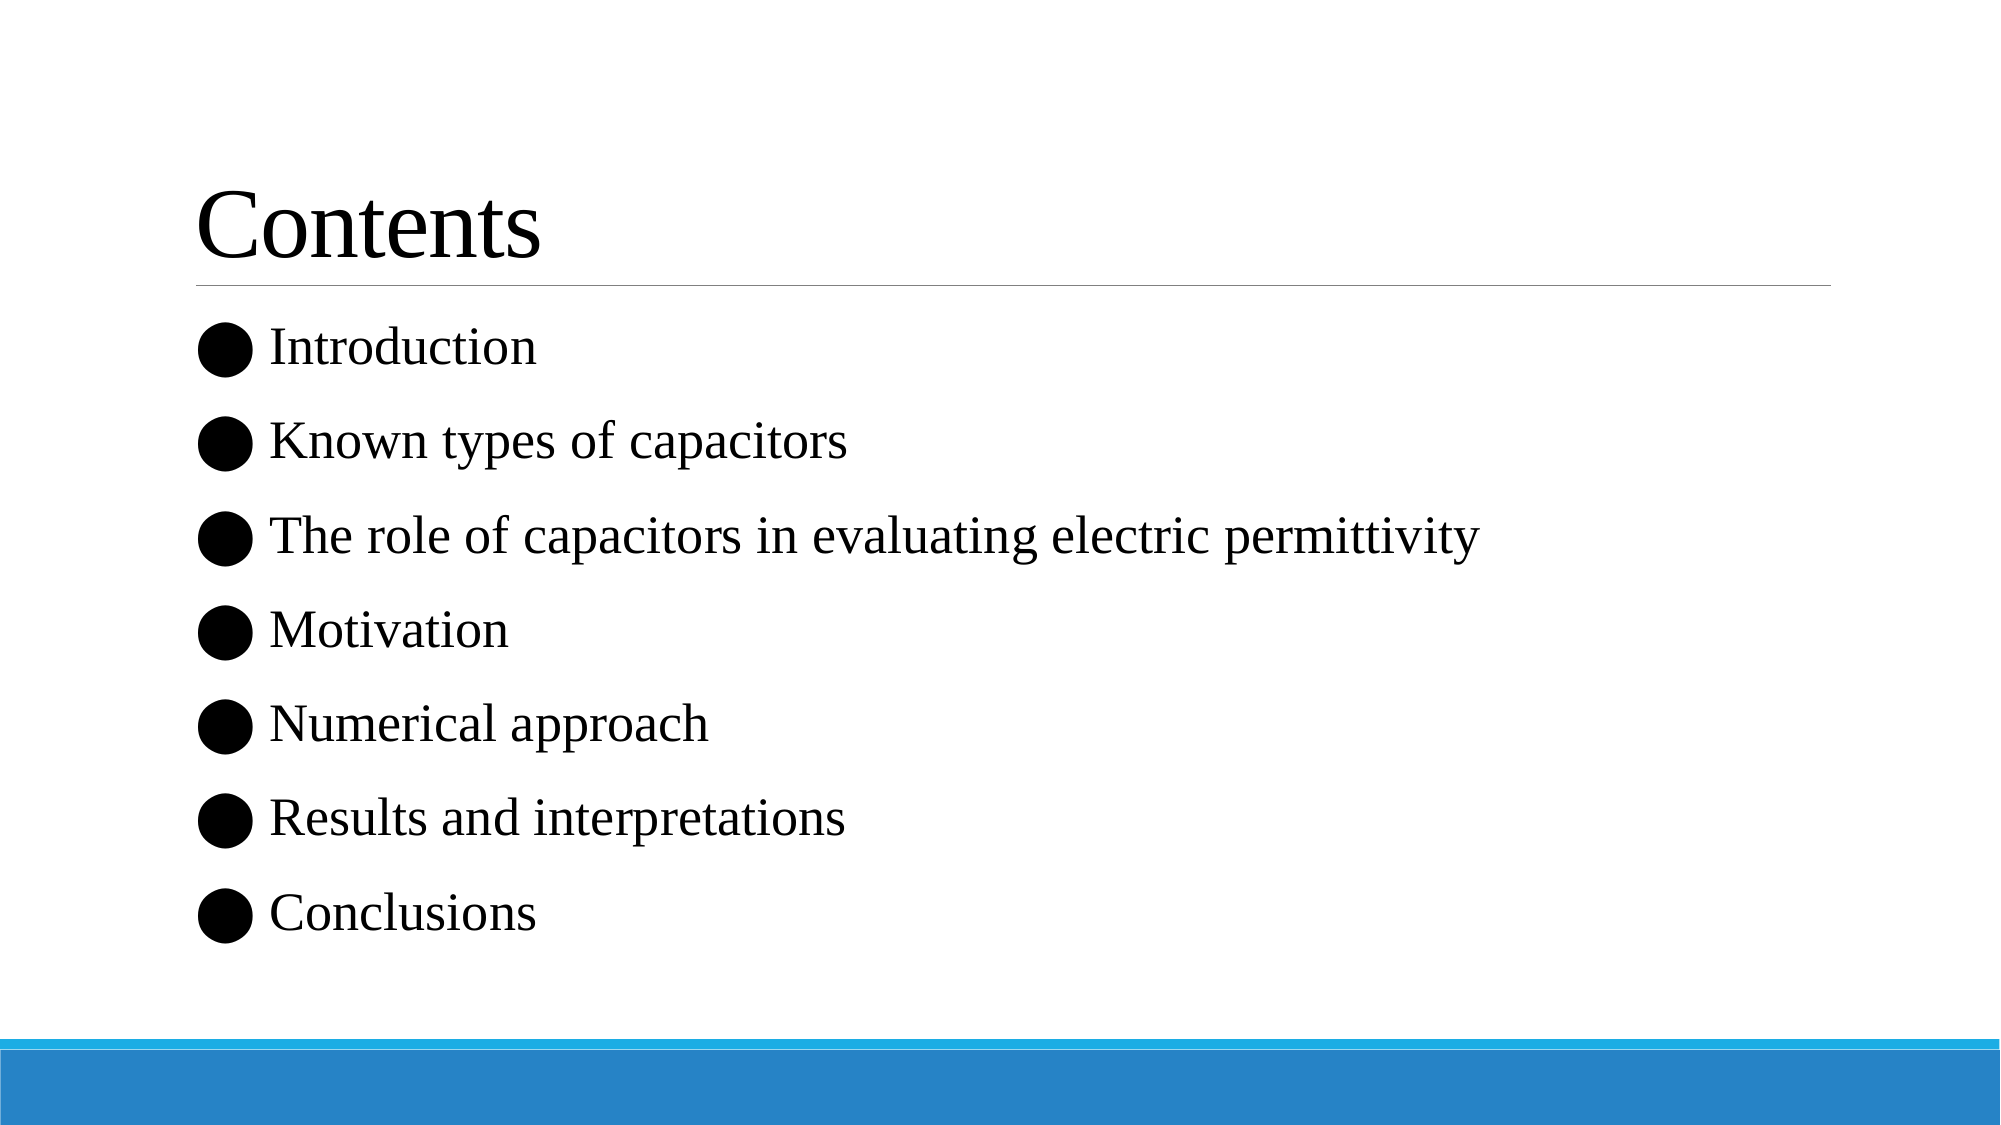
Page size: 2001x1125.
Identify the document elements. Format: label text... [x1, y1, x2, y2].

title Contents [180, 47, 1830, 285]
list ⬤ Introduction ⬤ Known types of capacitors ⬤ The role of capacitors in evaluating electric permittivity ⬤ Motivation ⬤ Numerical approach ⬤ Results and interpretations ⬤ Conclusions [180, 302, 1830, 963]
